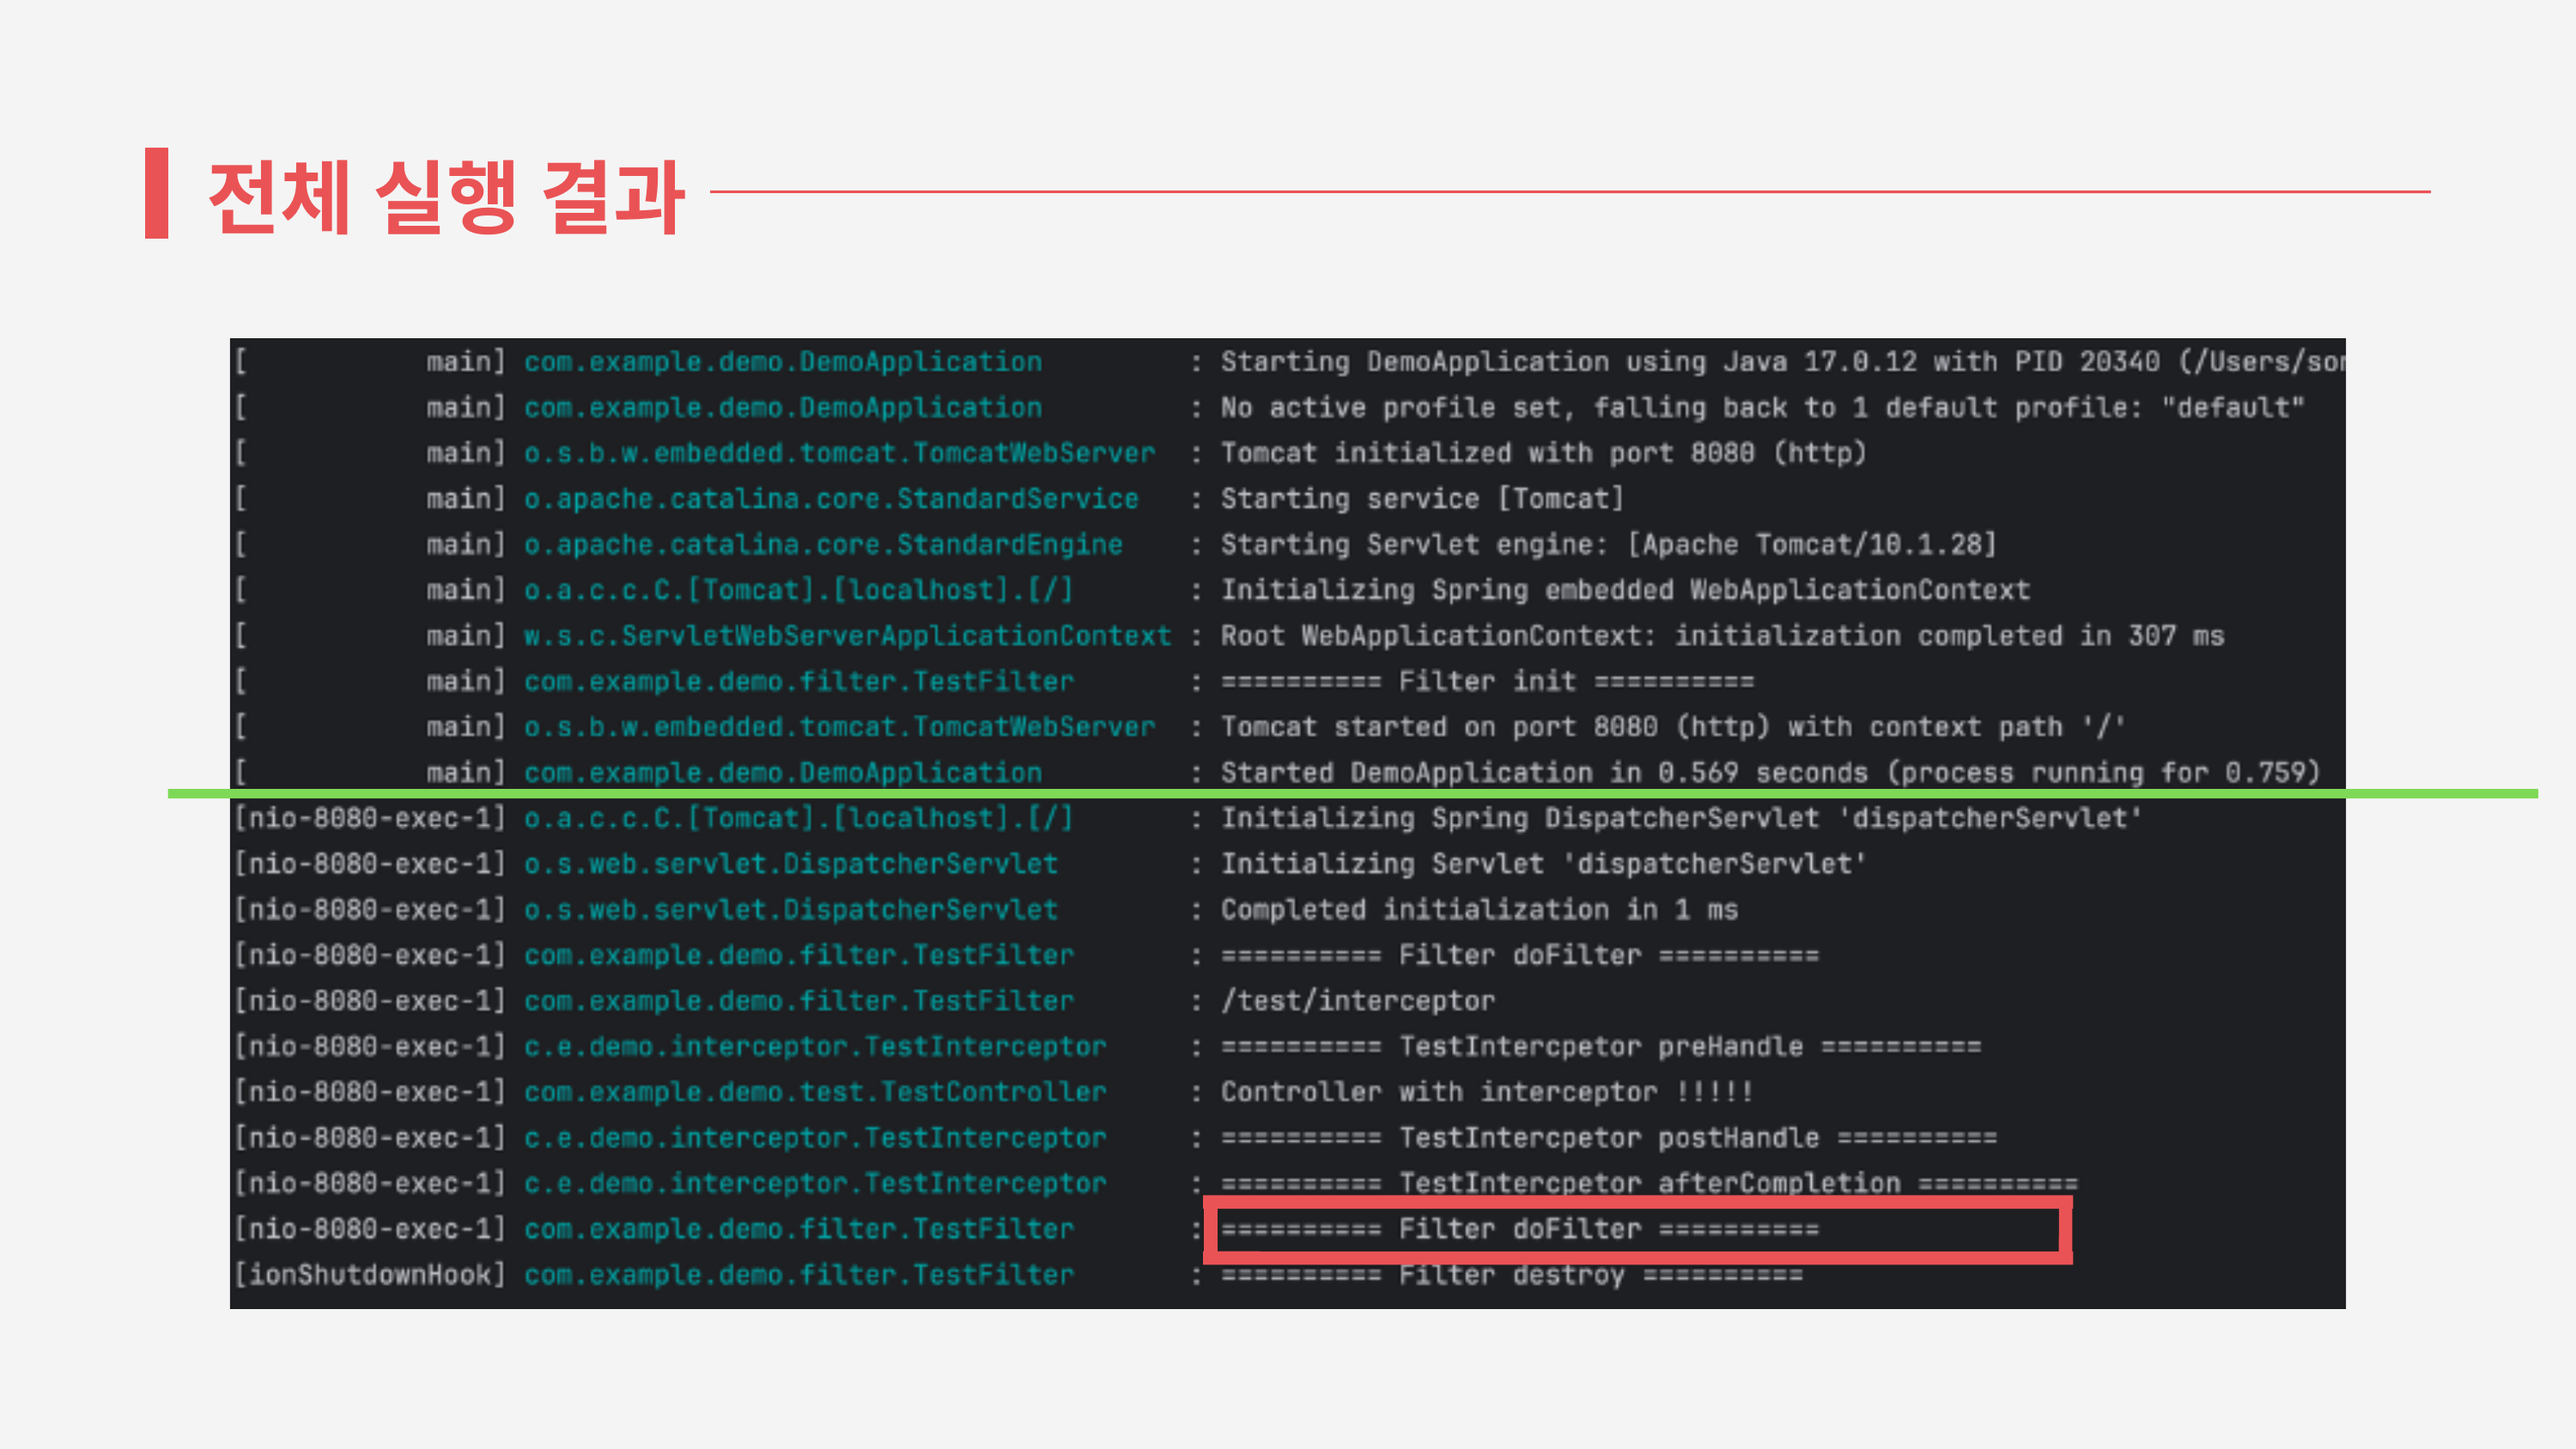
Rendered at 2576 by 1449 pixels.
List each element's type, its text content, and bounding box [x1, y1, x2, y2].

text_box [229, 338, 2347, 793]
text_box [229, 794, 2347, 1309]
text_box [1202, 1197, 2074, 1264]
text_box 전체 실행 결과 [206, 139, 885, 245]
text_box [144, 147, 168, 239]
